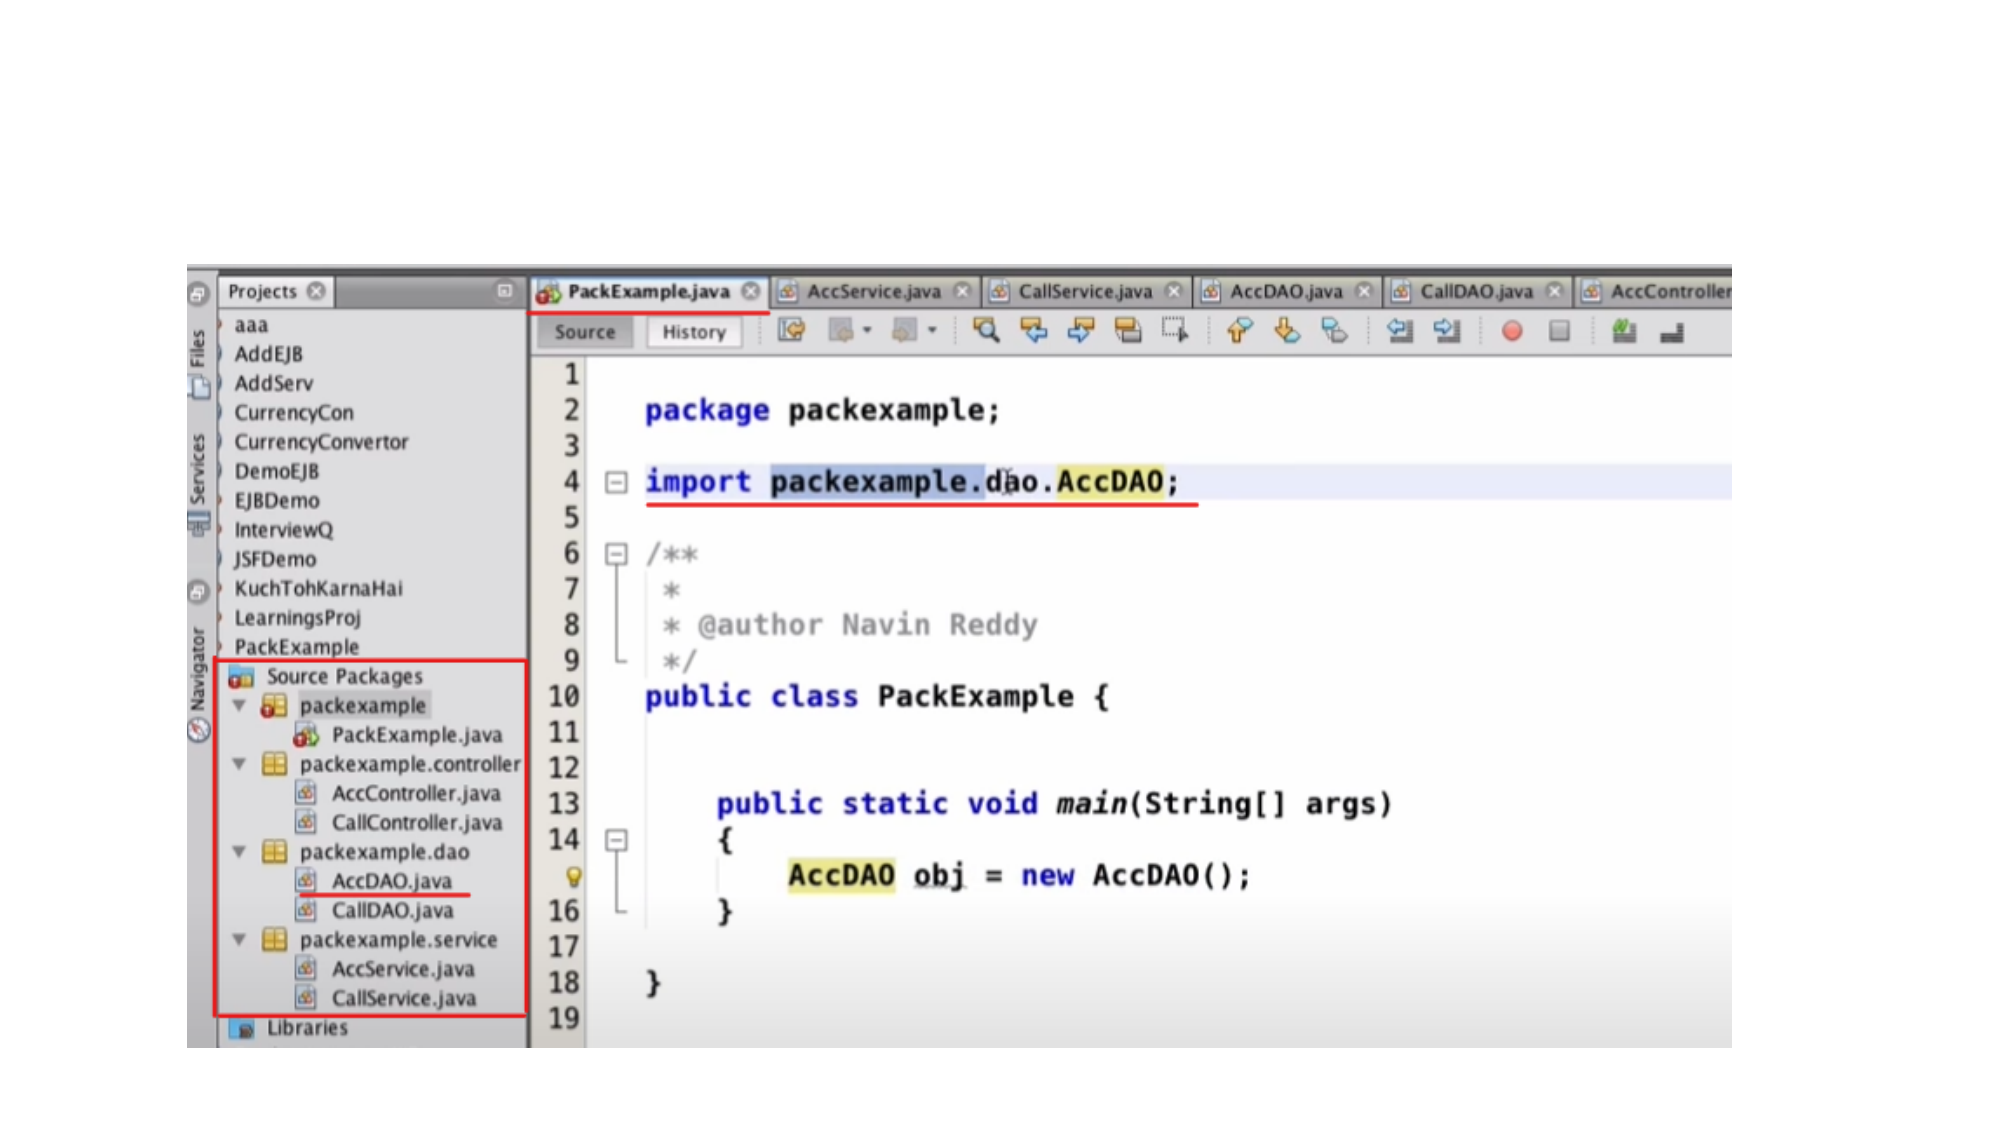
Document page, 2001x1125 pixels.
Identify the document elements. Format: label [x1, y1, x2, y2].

picture [187, 264, 1732, 1048]
